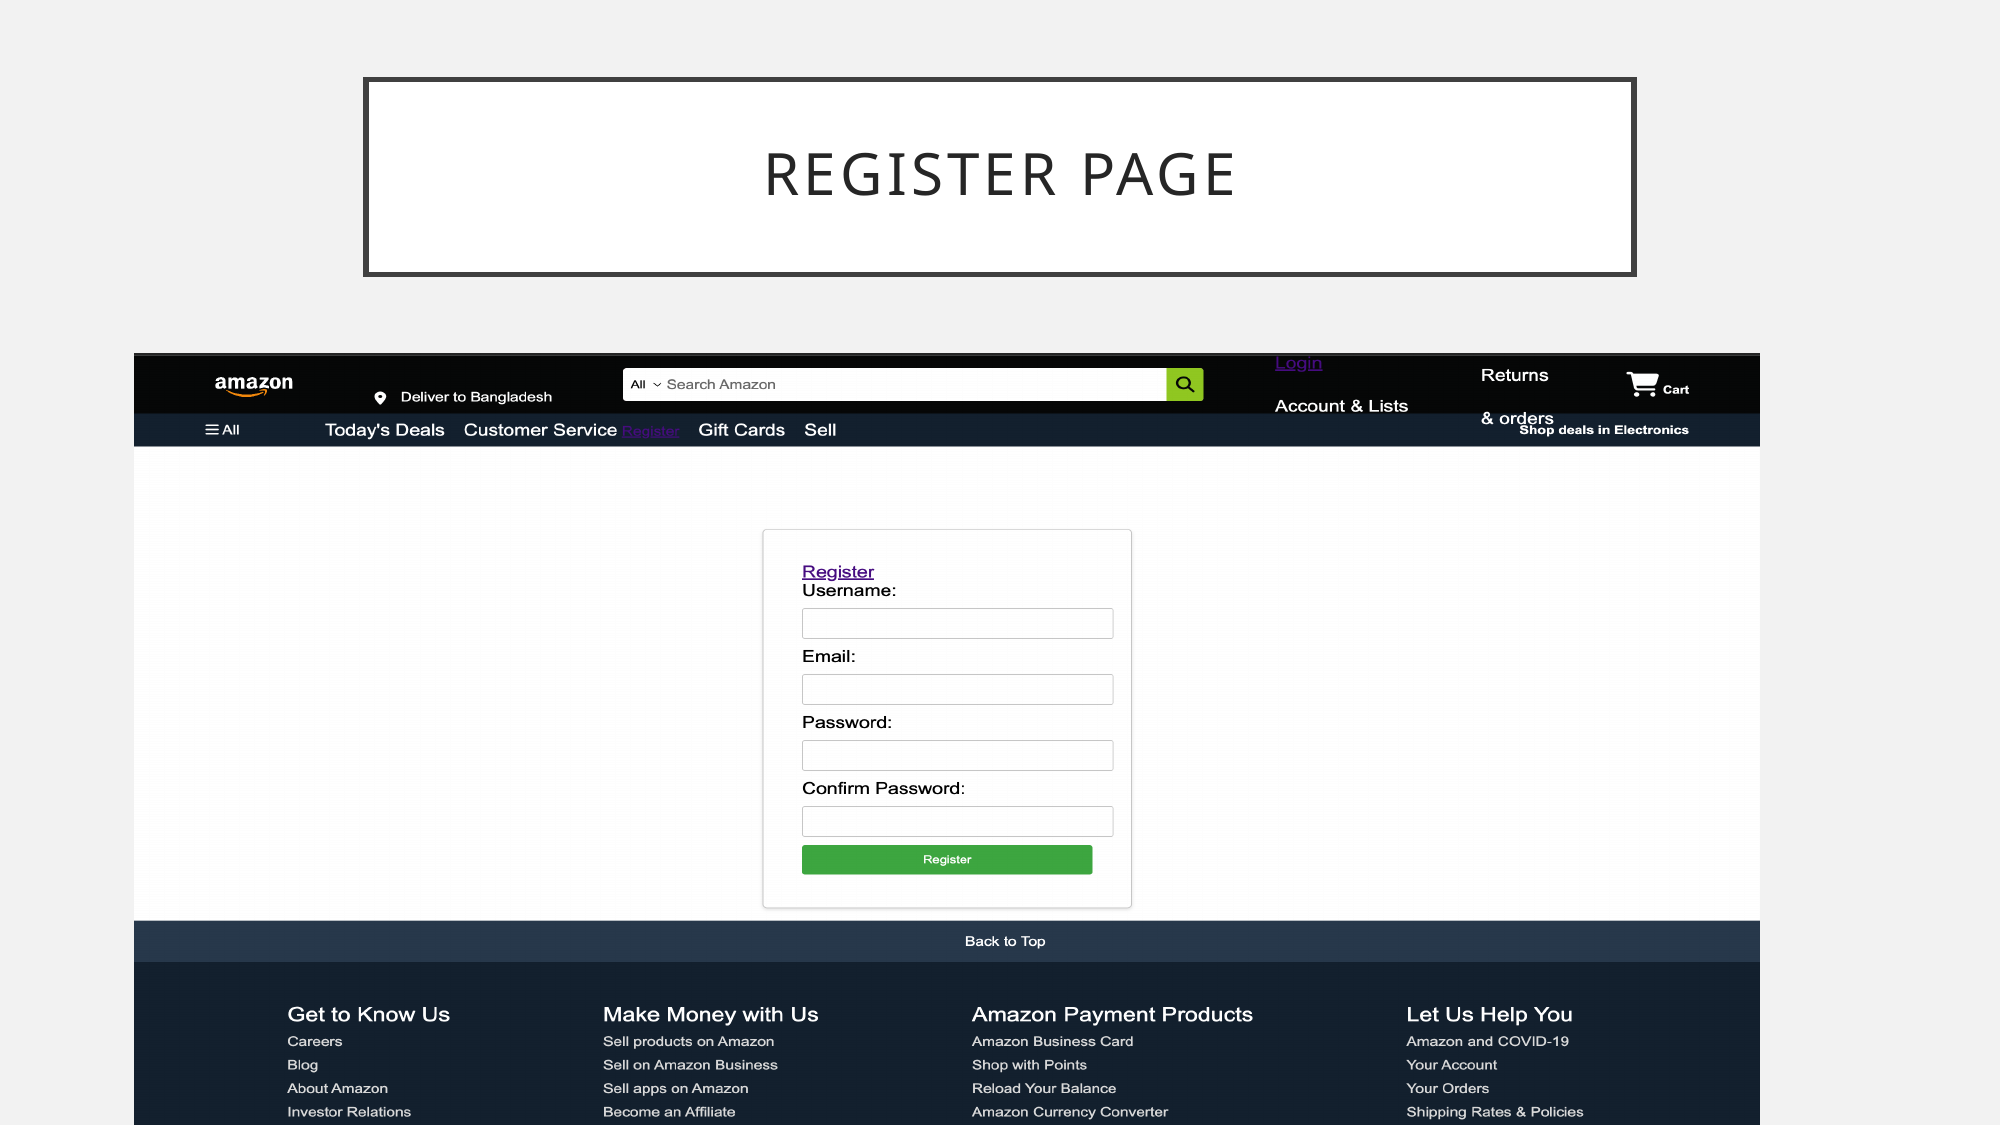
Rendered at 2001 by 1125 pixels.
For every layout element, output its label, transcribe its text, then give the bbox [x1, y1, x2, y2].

title Register page [363, 77, 1637, 277]
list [134, 353, 1760, 1125]
